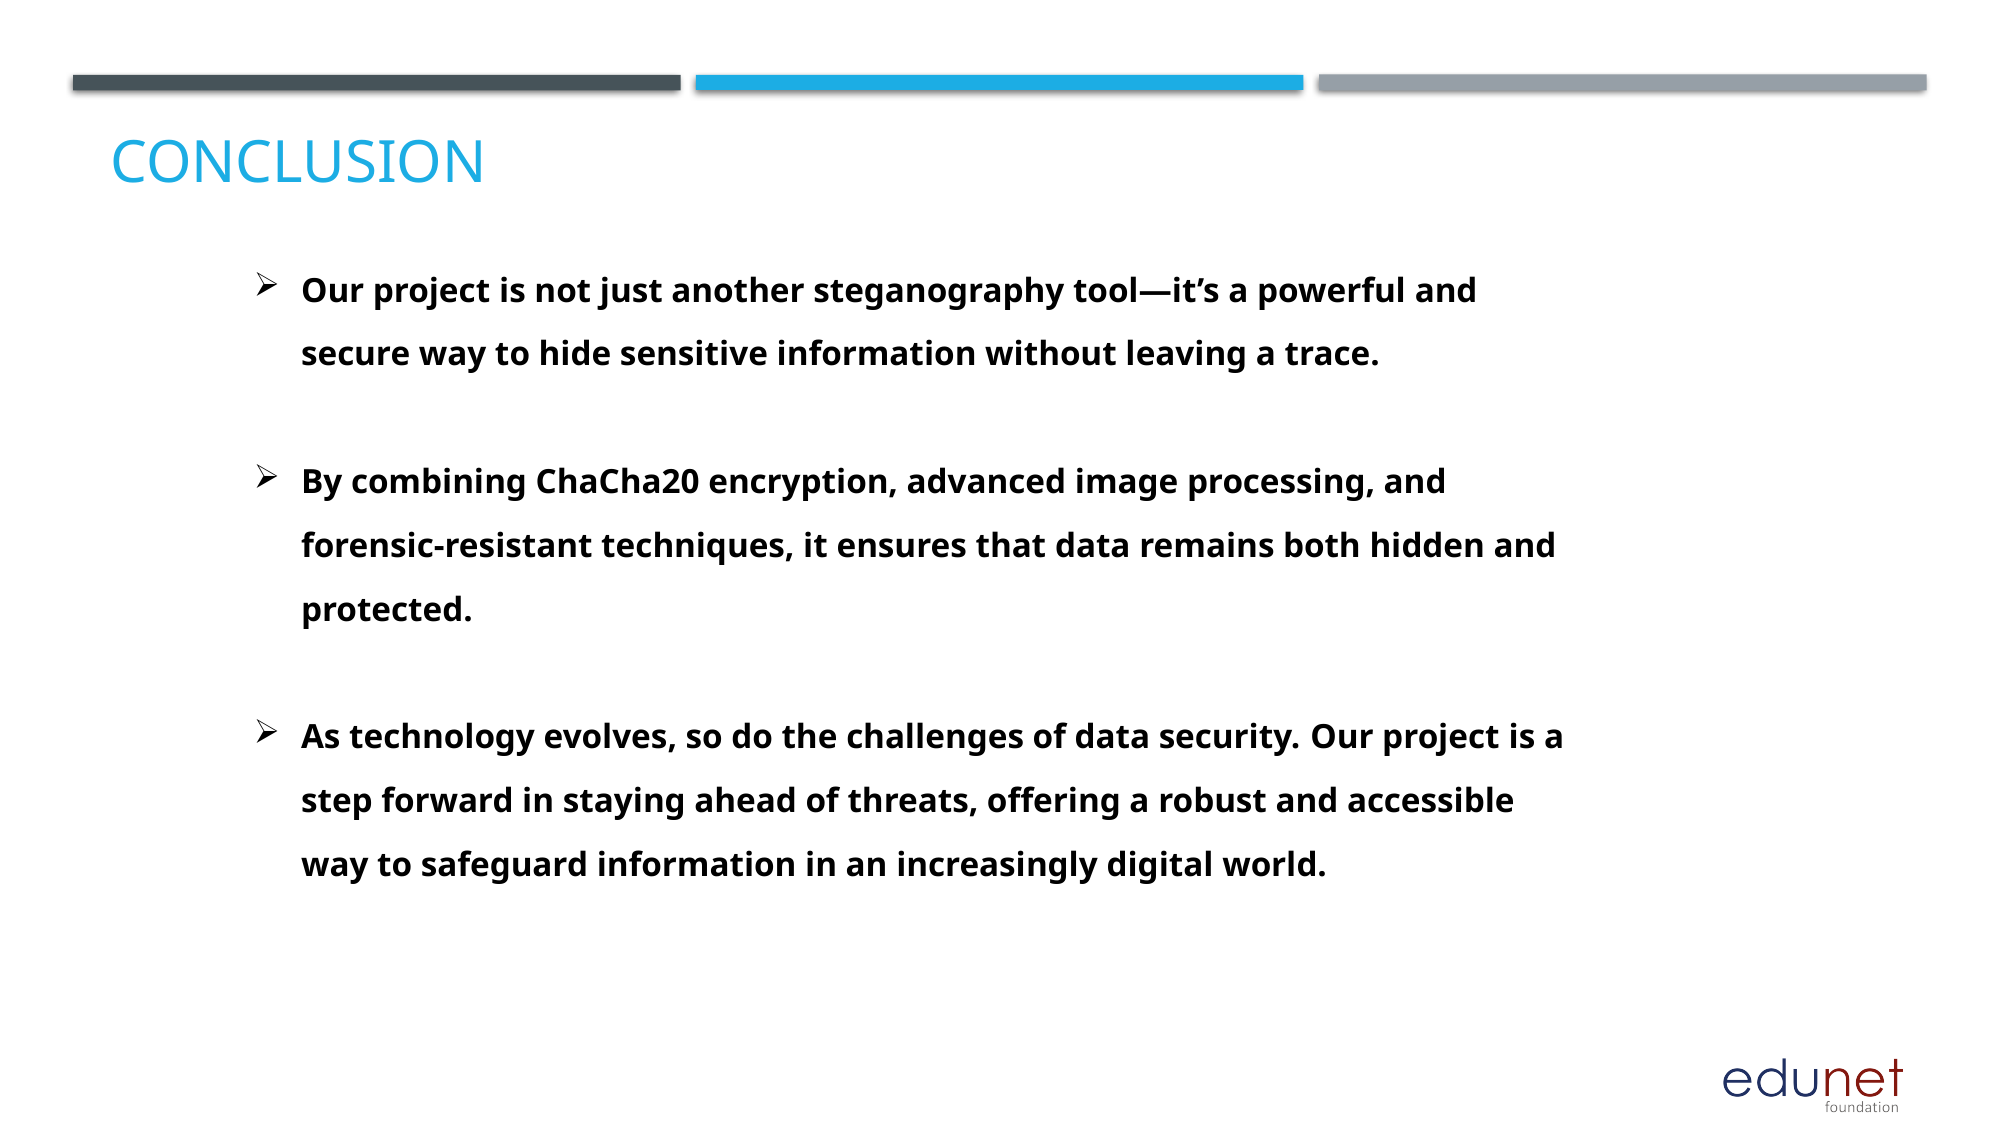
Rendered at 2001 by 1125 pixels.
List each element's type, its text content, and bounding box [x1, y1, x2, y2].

text_box Our project is not just another steganography tool—it’s a powerful and secure way to hide sensitive information without leaving a trace. By combining ChaCha20 encryption, advanced image processing, and forensic-resistant techniques, it ensures that data remains both hidden and protected. As technology evolves, so do the challenges of data security. Our project is a step forward in staying ahead of threats, offering a robust and accessible way to safeguard information in an increasingly digital world. [239, 237, 1581, 891]
picture [1719, 1056, 1905, 1116]
title Conclusion [95, 115, 1905, 203]
